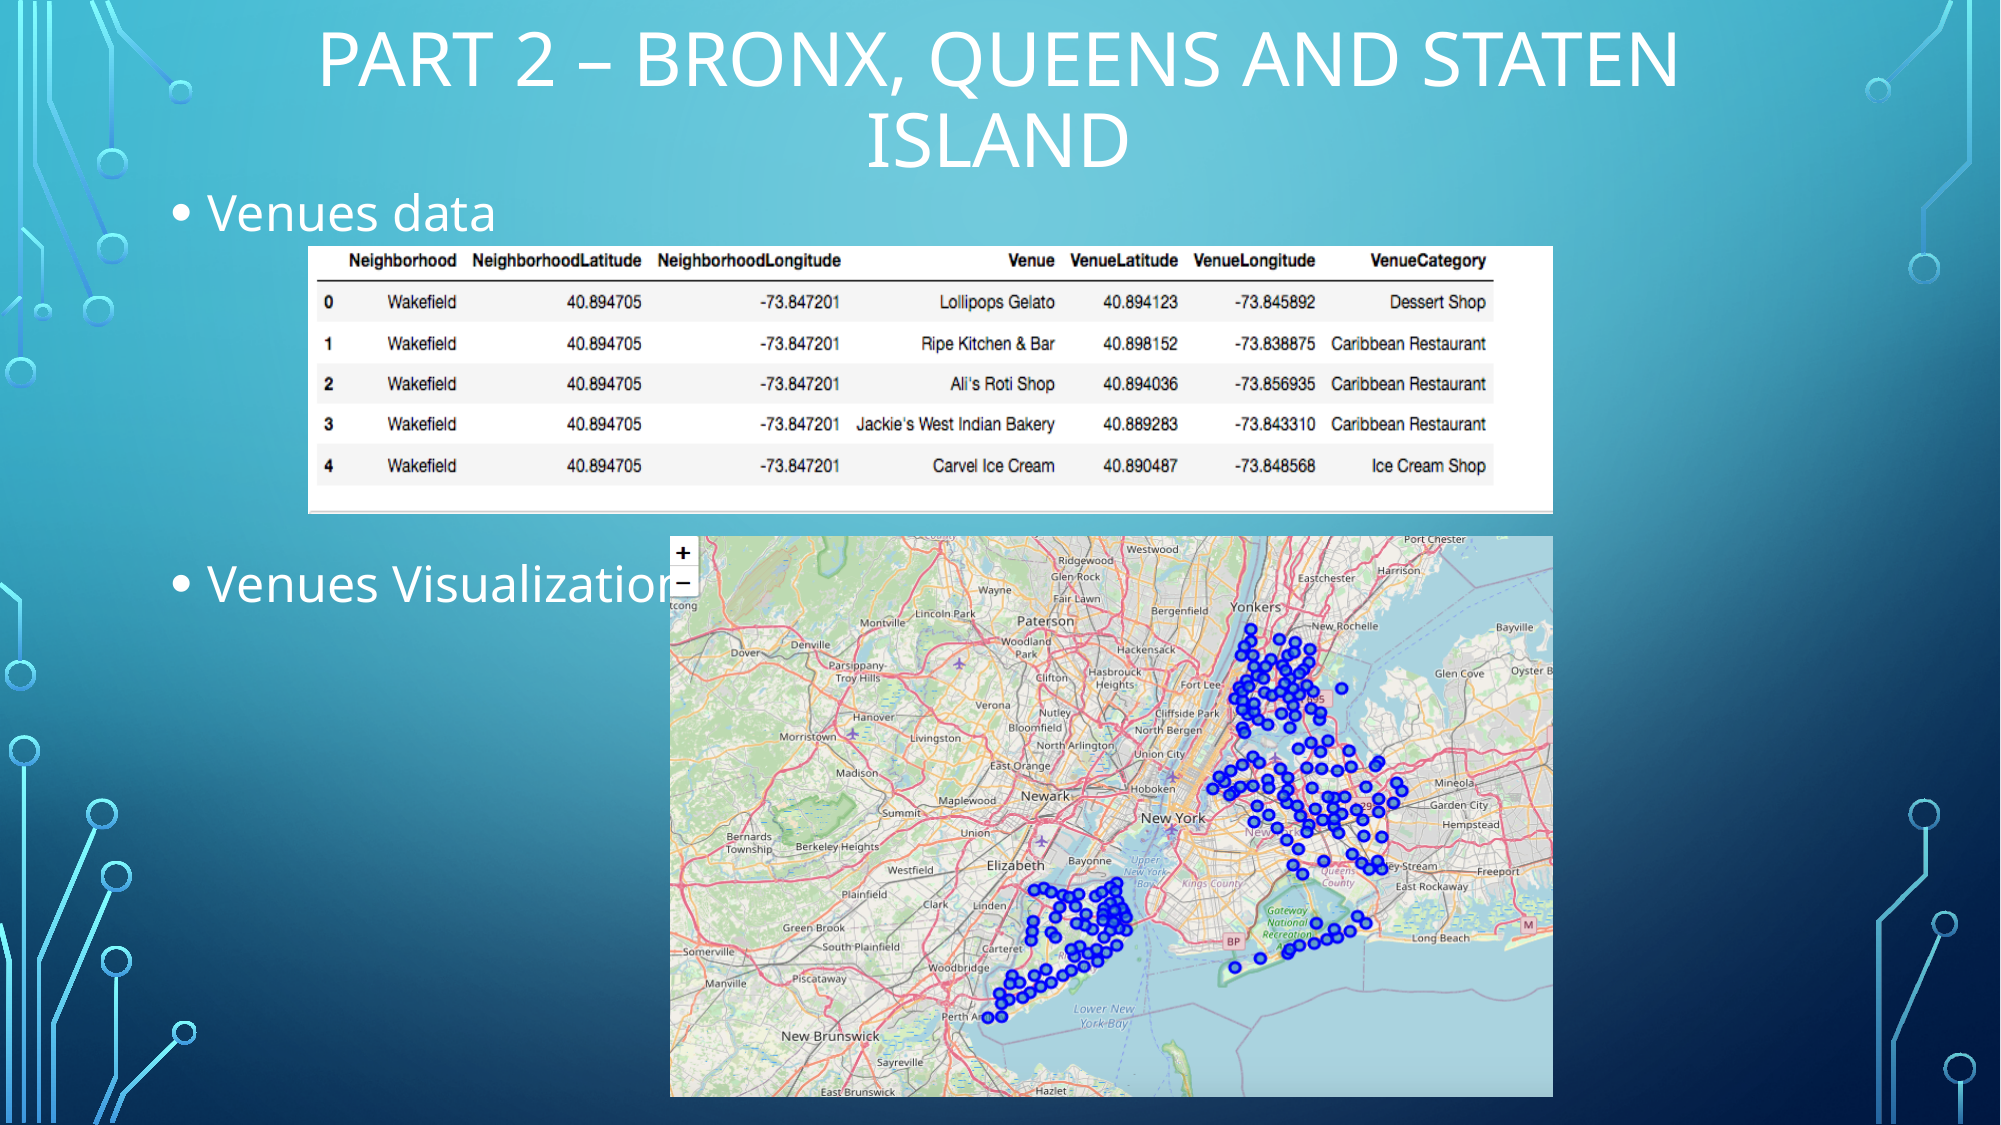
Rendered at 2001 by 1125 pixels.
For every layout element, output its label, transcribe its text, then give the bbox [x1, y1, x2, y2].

list Venues data Venues Visualizations [155, 162, 1781, 744]
picture [307, 246, 1553, 514]
picture [670, 536, 1553, 1097]
title Part 2 – Bronx, Queens and Staten Island [187, 0, 1813, 224]
